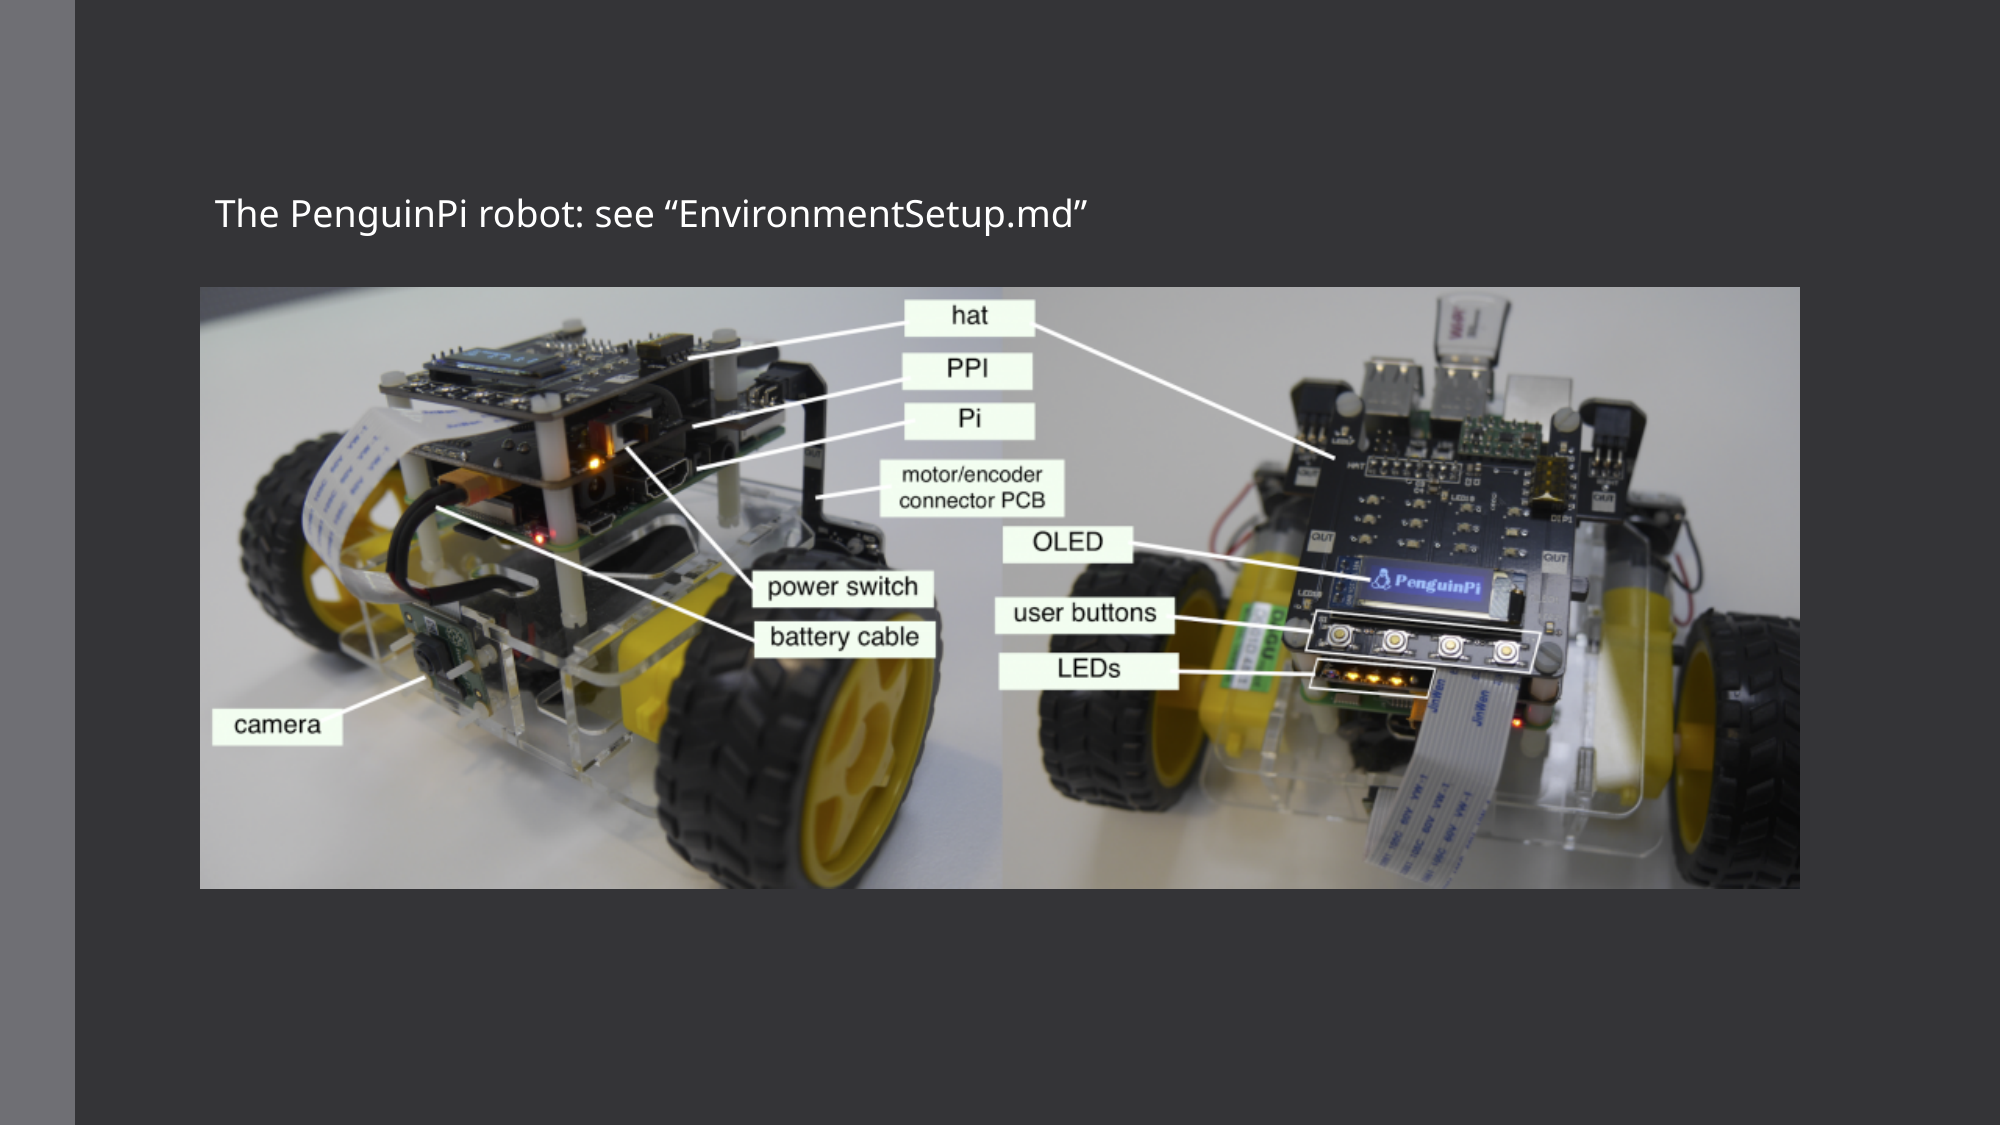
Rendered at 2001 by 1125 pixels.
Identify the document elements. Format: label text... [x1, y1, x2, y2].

text_box The PenguinPi robot: see “EnvironmentSetup.md” [199, 182, 1848, 288]
picture [199, 286, 1801, 889]
